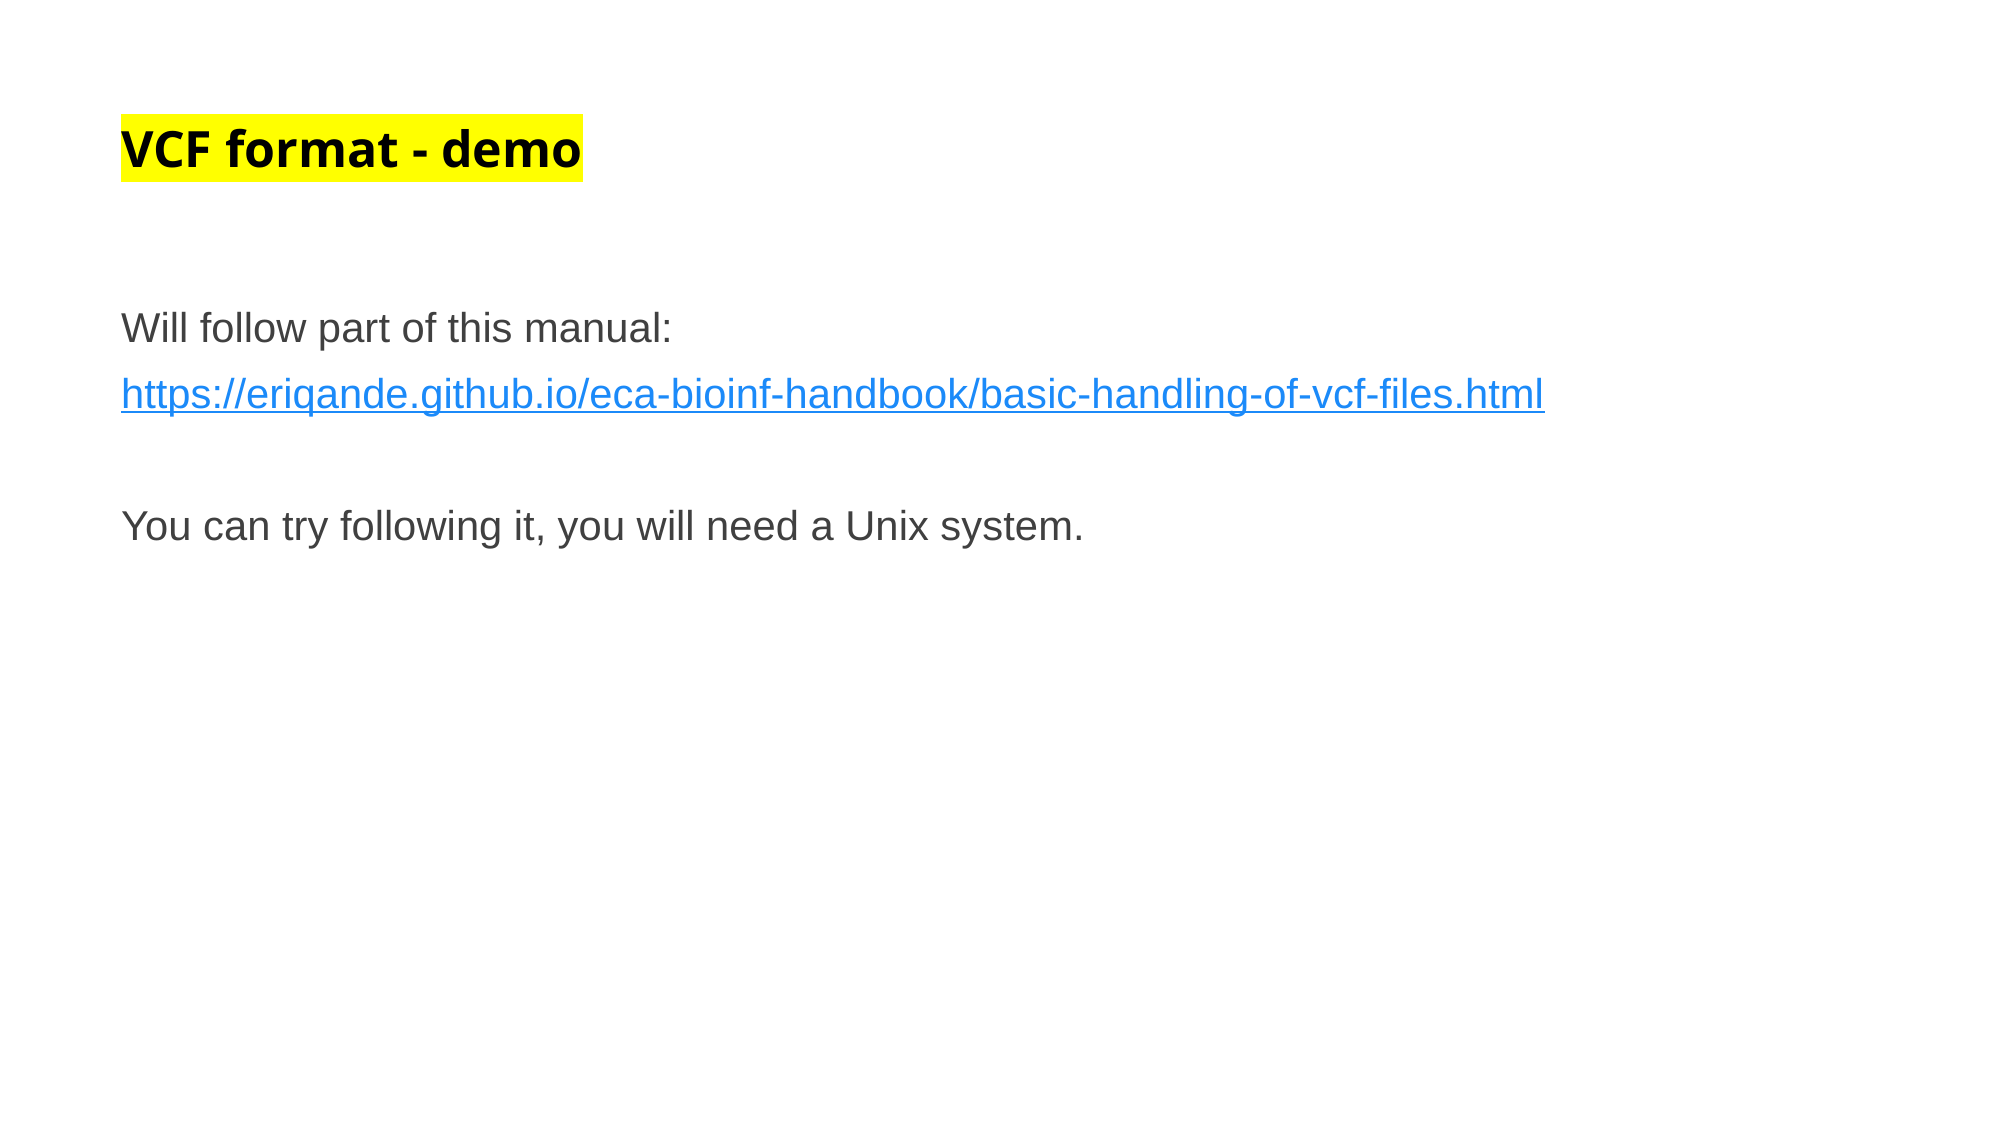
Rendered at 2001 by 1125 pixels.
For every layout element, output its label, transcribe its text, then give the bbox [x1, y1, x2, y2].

title VCF format - demo [106, 42, 1832, 260]
list Will follow part of this manual: https://eriqande.github.io/eca-bioinf-handbook/basic-handling-of-vcf-files.html You can try following it, you will need a Unix system. [106, 299, 1832, 1014]
